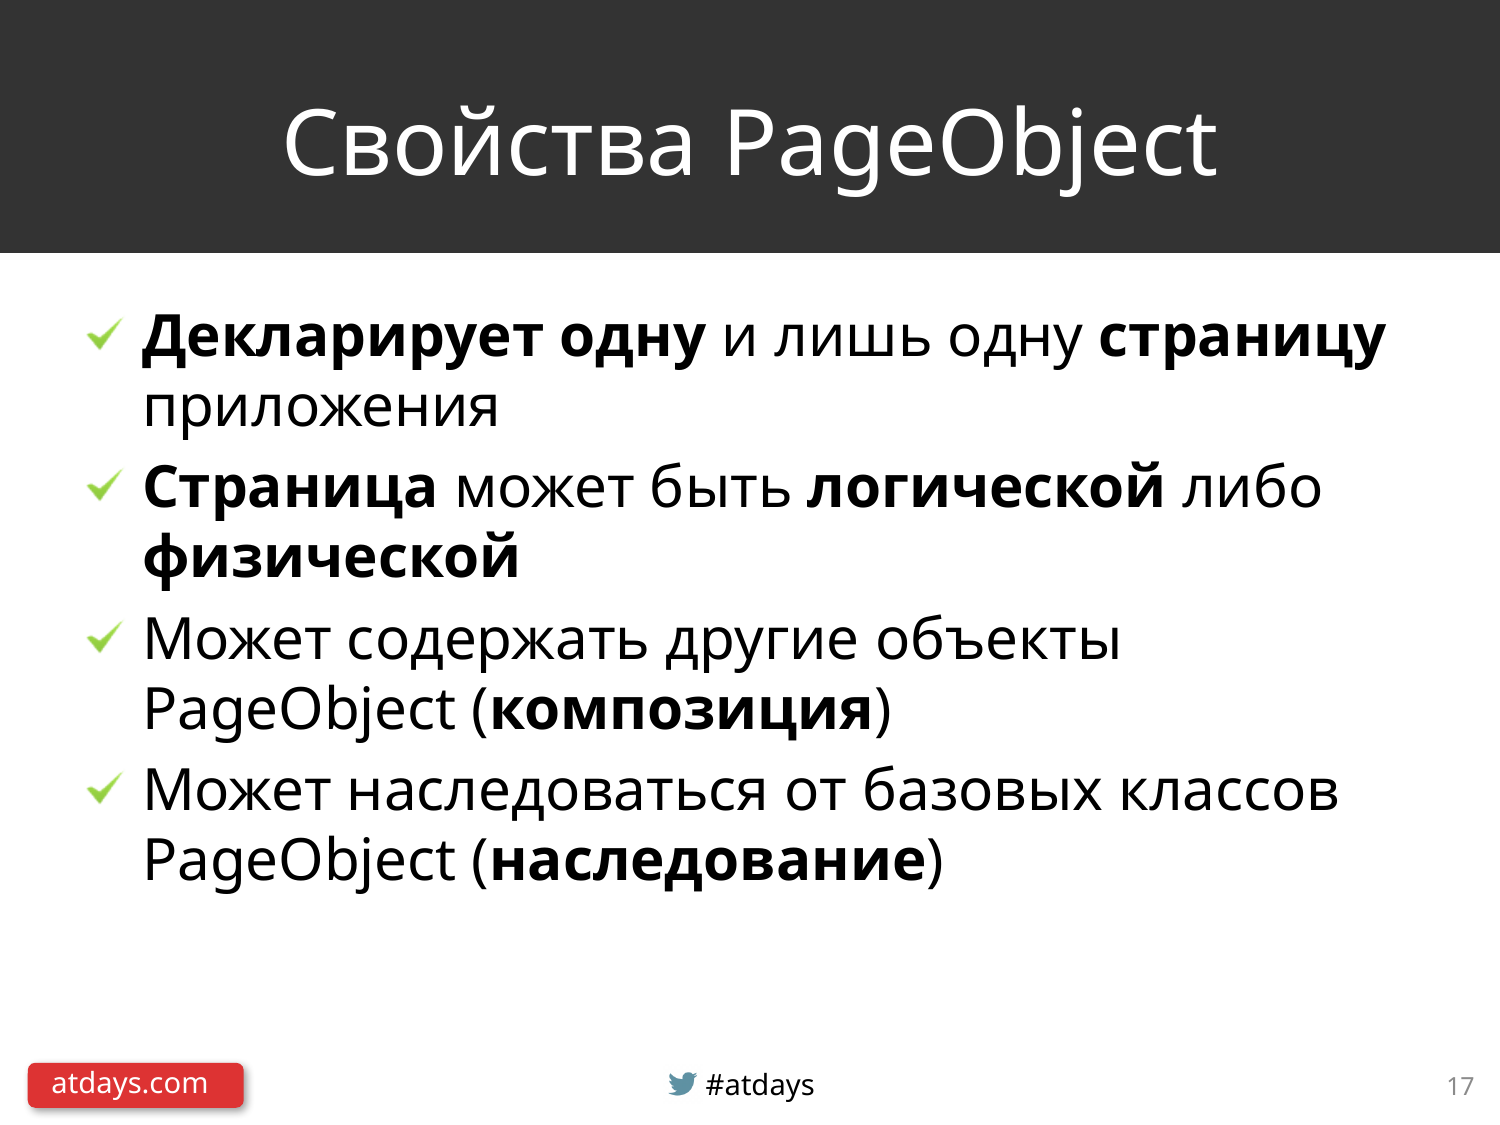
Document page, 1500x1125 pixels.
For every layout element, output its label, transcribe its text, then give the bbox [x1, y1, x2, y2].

slide_number 17 [1139, 1057, 1490, 1118]
picture [85, 766, 127, 808]
picture [85, 615, 127, 657]
picture [662, 1063, 703, 1104]
picture [85, 312, 127, 354]
picture [85, 463, 127, 505]
text_box Декларирует одну и лишь одну страницу приложения Страница может быть логической либо физической Может содержать другие объекты PageObject (композиция) Может наследоваться от базовых классов PageObject (наследование) [71, 290, 1422, 976]
title Свойства PageObject [75, 45, 1425, 233]
